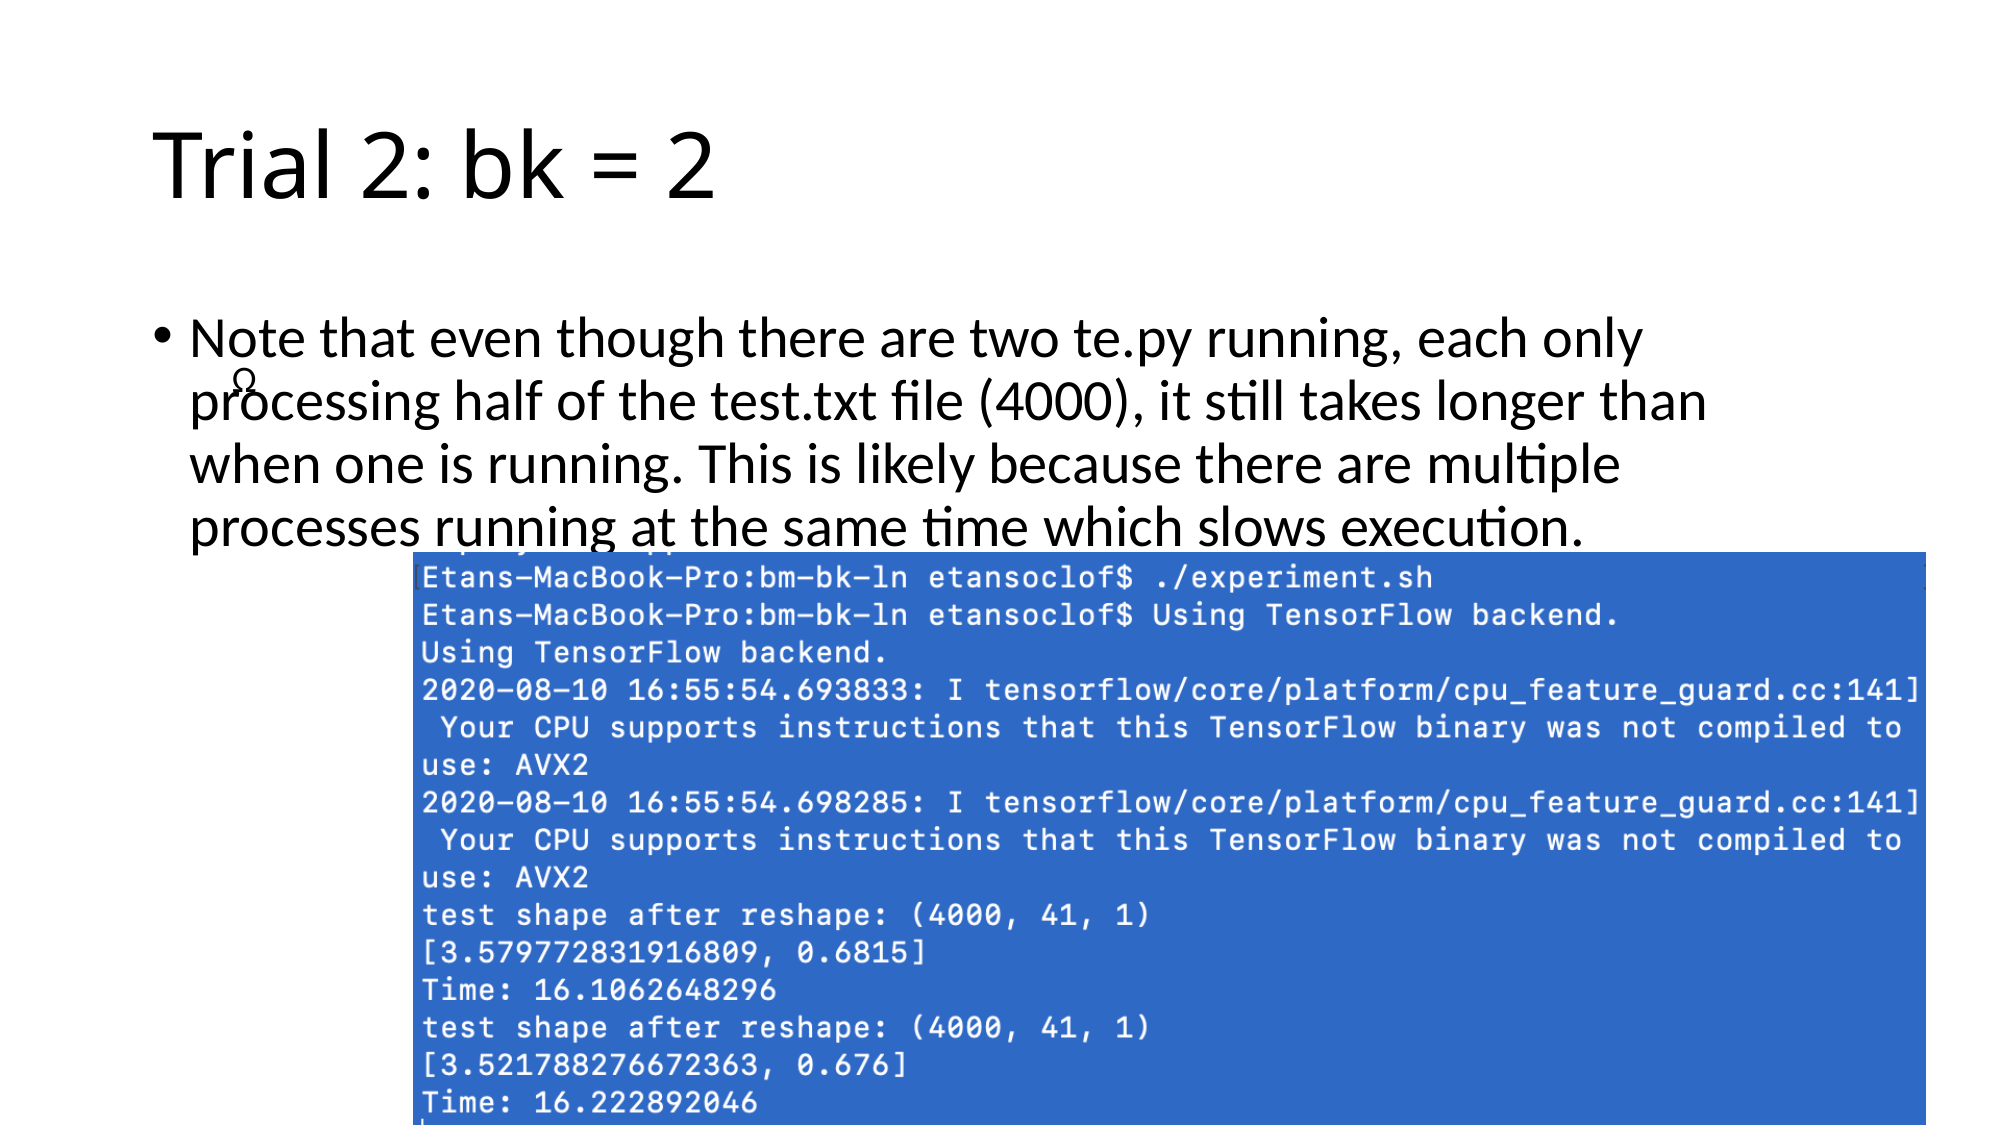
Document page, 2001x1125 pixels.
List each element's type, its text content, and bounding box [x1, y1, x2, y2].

picture [413, 552, 1926, 1125]
list Note that even though there are two te.py running, each only processing half of the test.txt file (4000), it still takes longer than when one is running. This is likely because there are multiple processes running at the same time which slows execution. [137, 299, 1863, 1014]
title Trial 2: bk = 2 [137, 59, 1863, 278]
